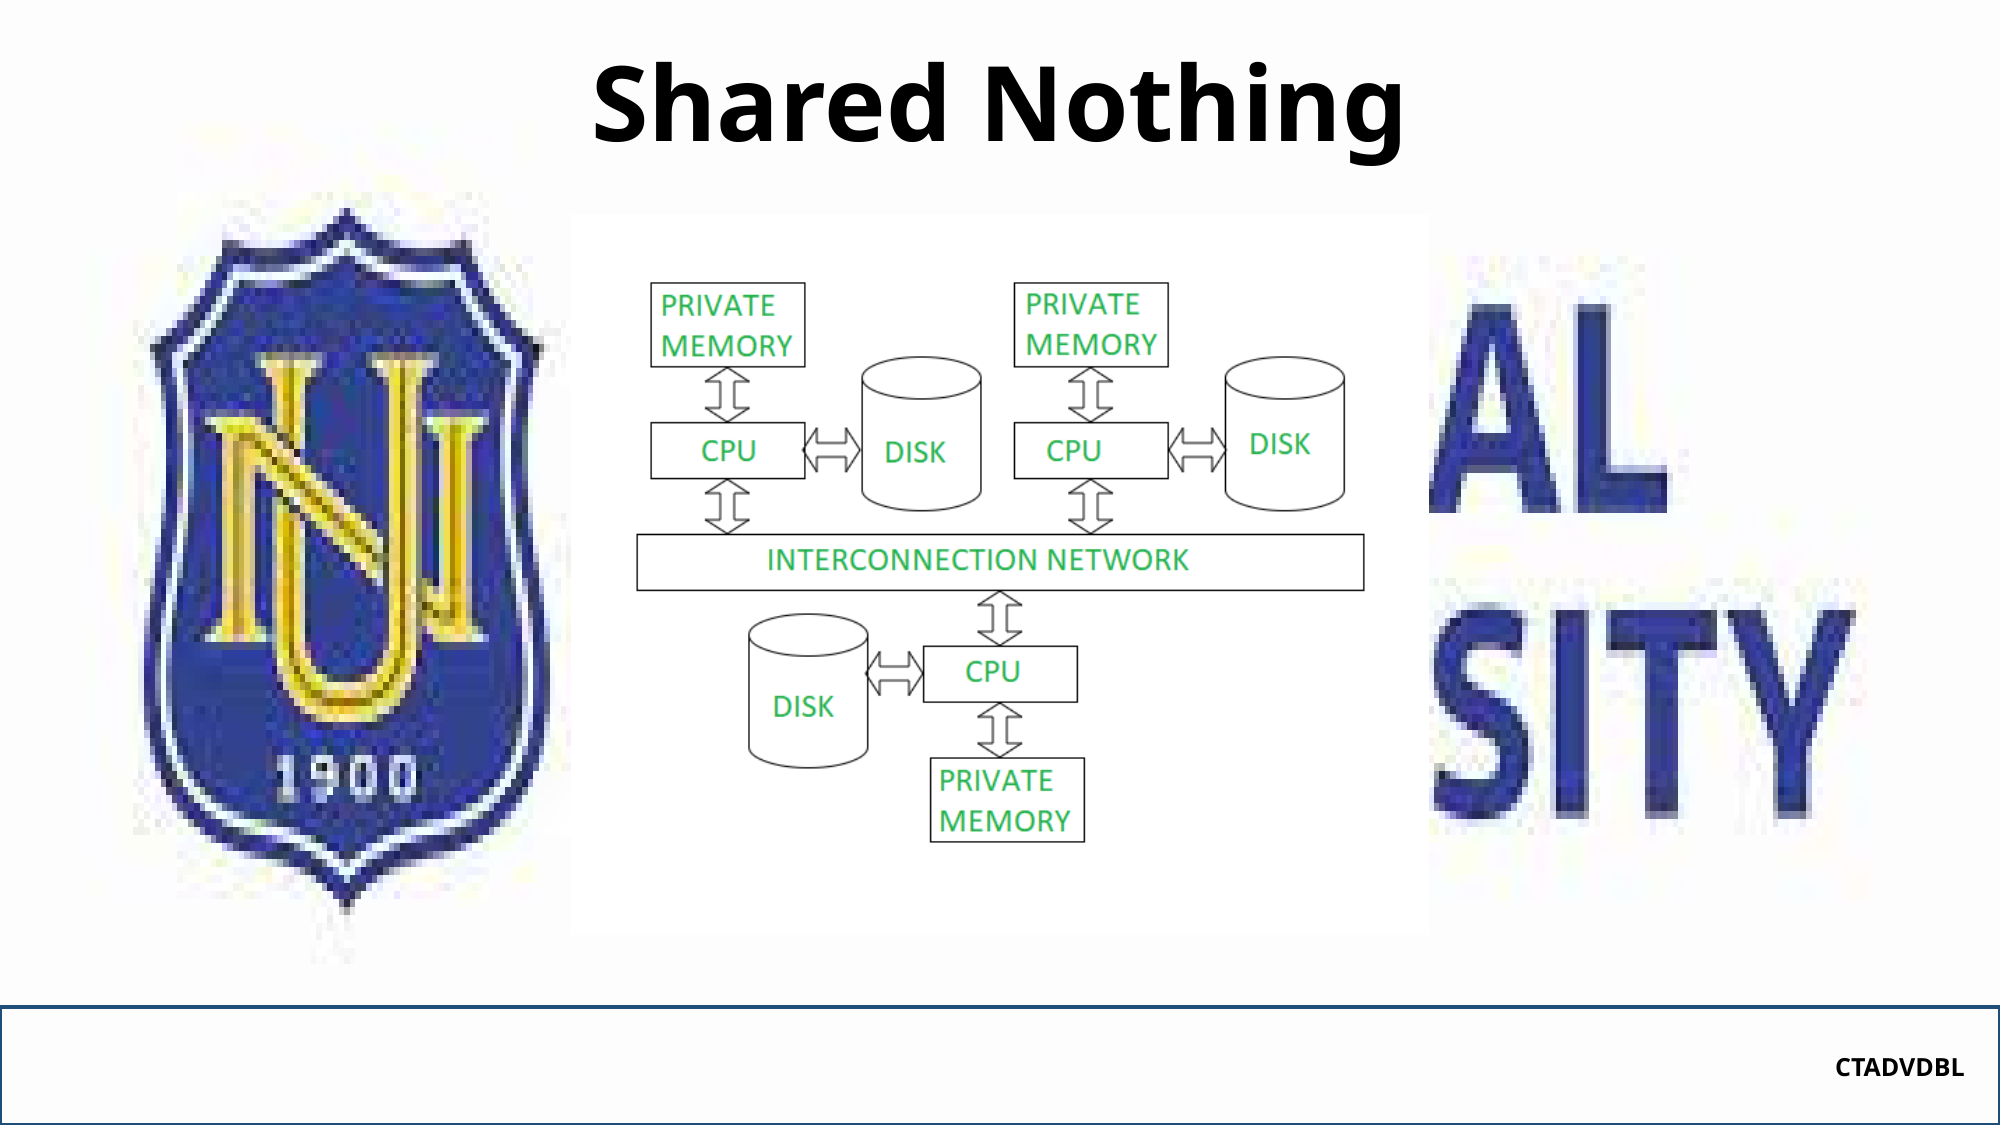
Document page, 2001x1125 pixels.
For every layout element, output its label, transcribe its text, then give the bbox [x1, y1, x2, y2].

picture [0, 0, 2000, 1007]
title Shared Nothing [249, 31, 1750, 172]
footer CTADVDBL [0, 1007, 2000, 1125]
